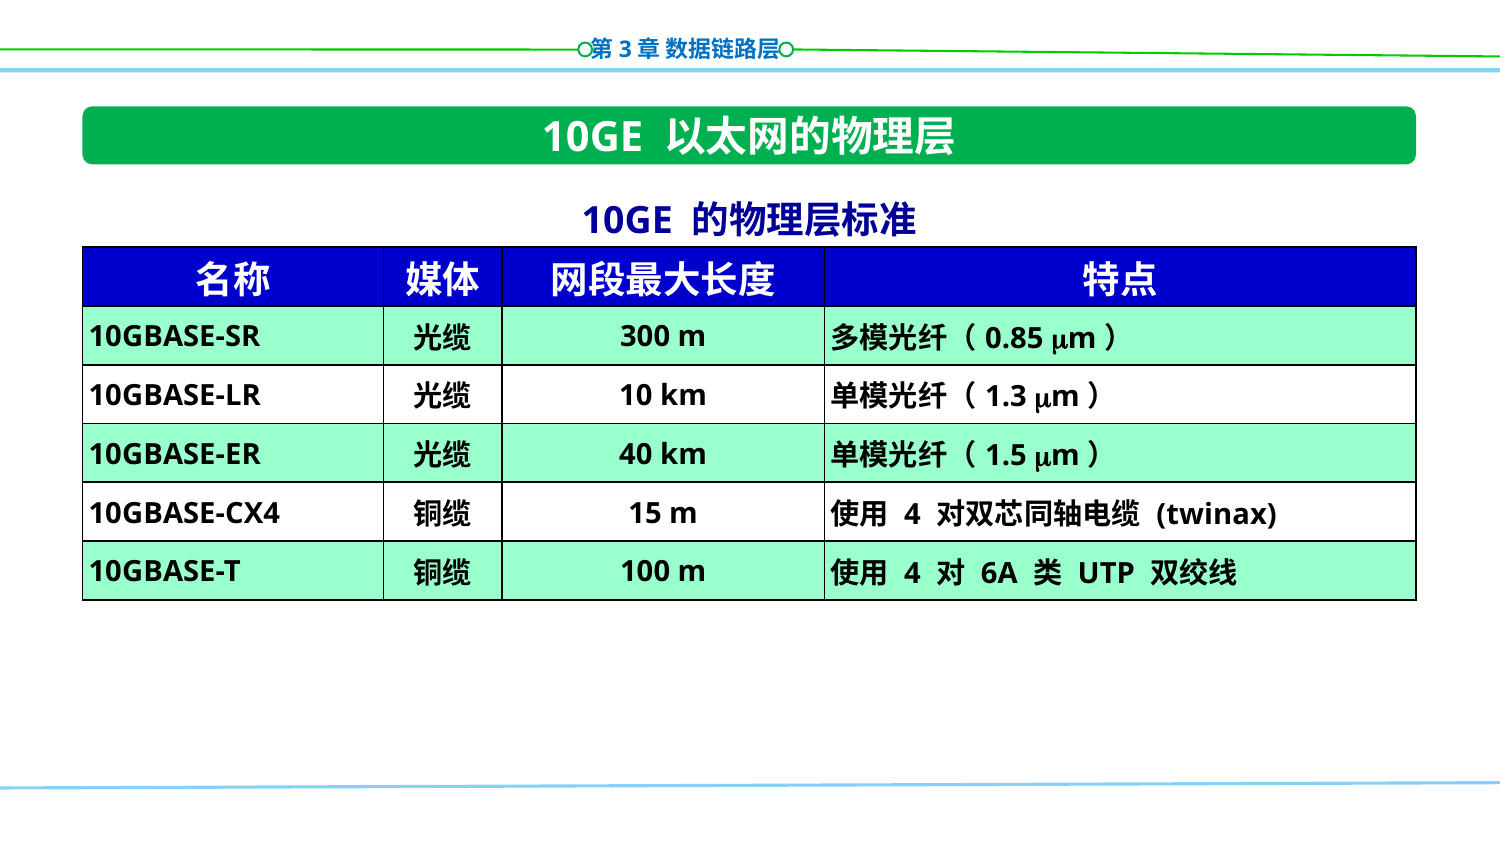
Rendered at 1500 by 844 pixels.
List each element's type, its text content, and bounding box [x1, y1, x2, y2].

table_cell 10GBASE-CX4 [83, 483, 383, 540]
table_cell 光缆 [384, 424, 501, 481]
table_cell 15 m [503, 483, 824, 540]
table_cell 单模光纤（1.3 m） [825, 366, 1415, 423]
text_box 10GE 的物理层标准 [566, 188, 932, 246]
table_cell 10GBASE-T [83, 542, 383, 599]
text_box [82, 106, 526, 165]
table_cell 300 m [503, 307, 824, 364]
text_box [972, 106, 1417, 165]
table_cell 铜缆 [384, 542, 501, 599]
table_cell 100 m [503, 542, 824, 599]
table_cell 使用 4 对双芯同轴电缆 (twinax) [825, 483, 1415, 540]
table_cell 使用 4 对 6A 类 UTP 双绞线 [825, 542, 1415, 599]
table_cell 40 km [503, 424, 824, 481]
text_box 10GE 以太网的物理层 [526, 102, 972, 168]
table_cell 10GBASE-LR [83, 366, 383, 423]
table_cell 10 km [503, 366, 824, 423]
table_header 特点 [825, 248, 1415, 305]
table_cell 10GBASE-SR [83, 307, 383, 364]
table_header 媒体 [384, 248, 501, 305]
table_cell 单模光纤（1.5 m） [825, 424, 1415, 481]
table_cell 10GBASE-ER [83, 424, 383, 481]
table_cell 铜缆 [384, 483, 501, 540]
table_header 名称 [83, 248, 383, 305]
table_cell 光缆 [384, 366, 501, 423]
table_cell 多模光纤（0.85 m） [825, 307, 1415, 364]
table_header 网段最大长度 [503, 248, 824, 305]
table_cell 光缆 [384, 307, 501, 364]
